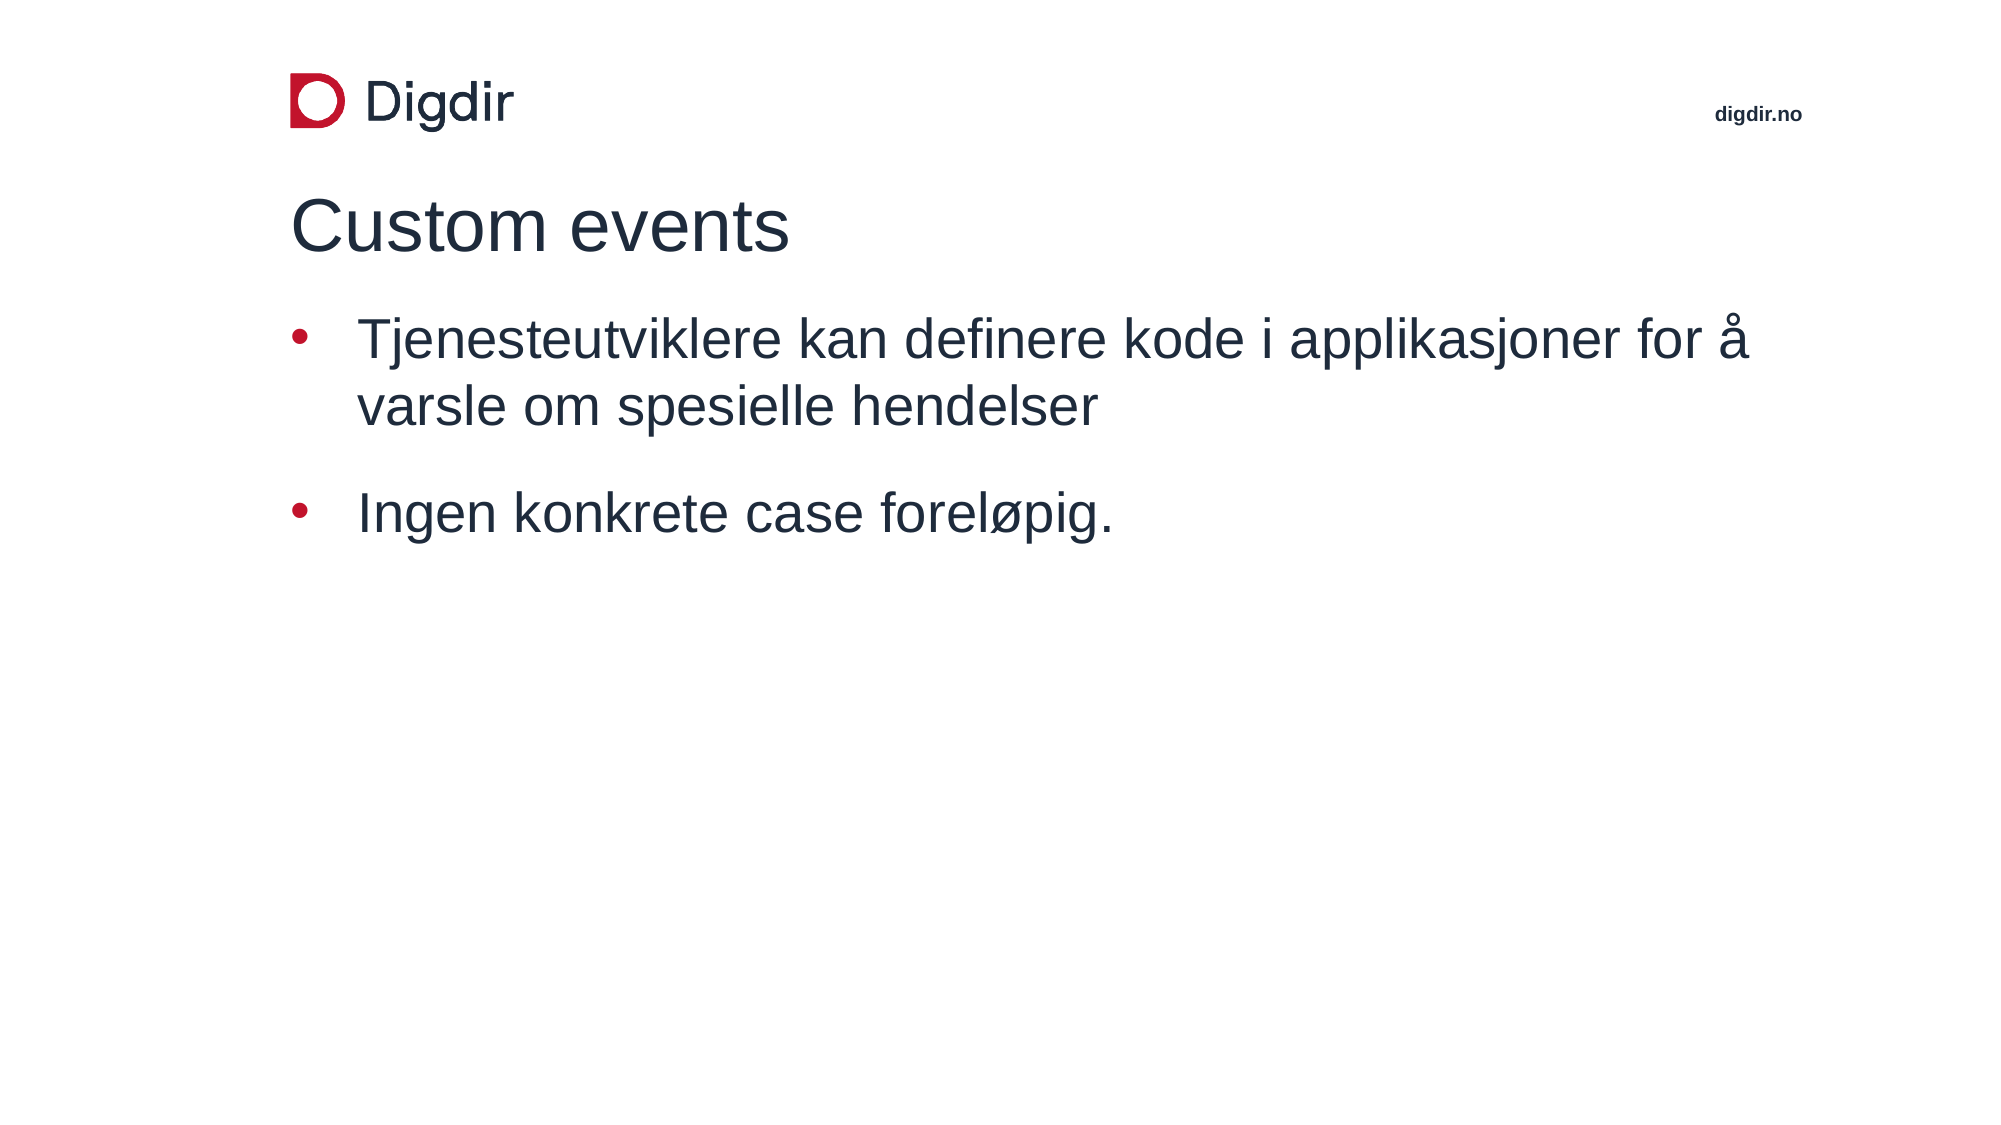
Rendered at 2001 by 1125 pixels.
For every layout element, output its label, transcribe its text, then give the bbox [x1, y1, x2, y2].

list Tjenesteutviklere kan definere kode i applikasjoner for å varsle om spesielle hendelser Ingen konkrete case foreløpig. [290, 301, 1804, 1012]
title Custom events [290, 182, 1804, 268]
picture [274, 57, 529, 144]
